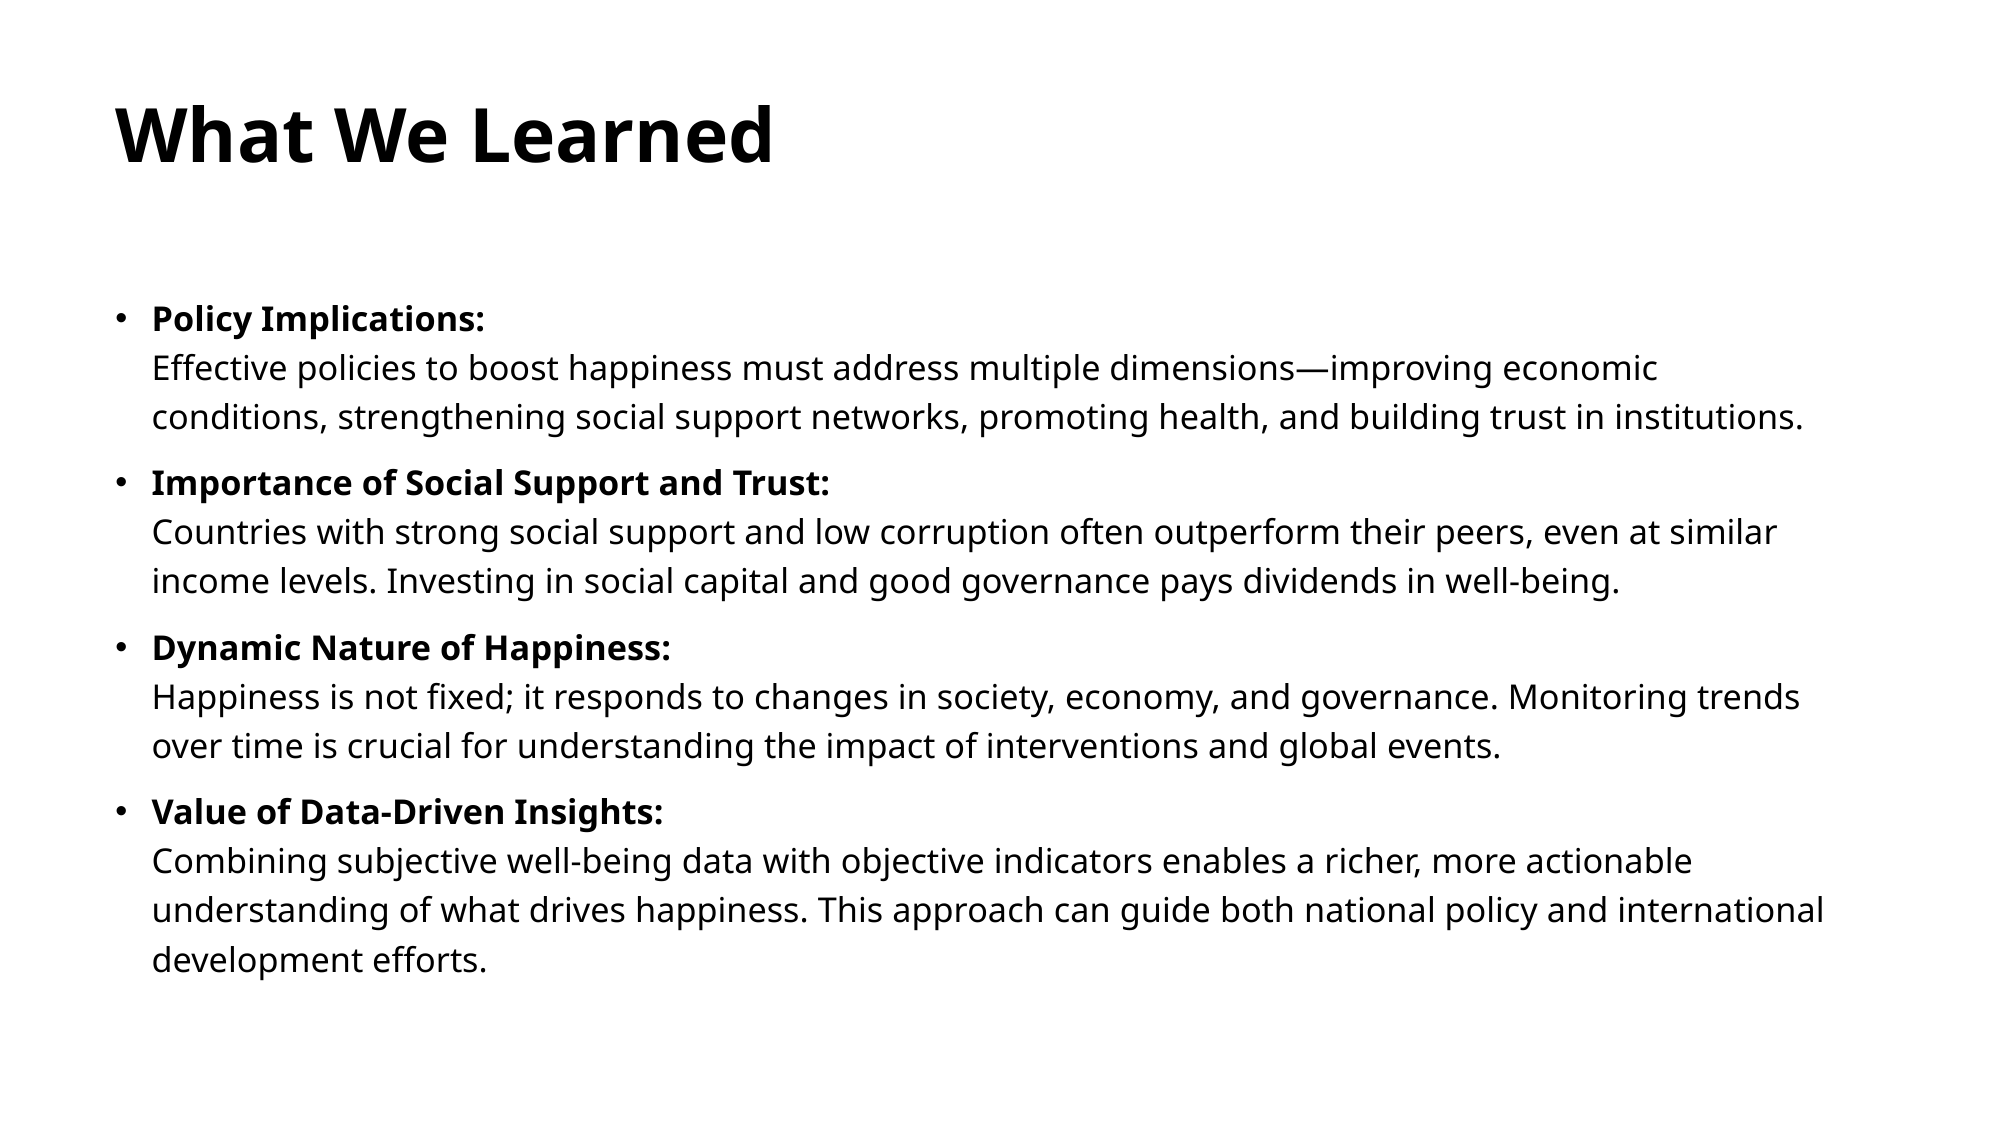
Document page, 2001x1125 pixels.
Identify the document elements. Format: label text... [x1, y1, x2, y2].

title What We Learned [100, 90, 1849, 276]
list Policy Implications: Effective policies to boost happiness must address multiple dimensions—improving economic conditions, strengthening social support networks, promoting health, and building trust in institutions. Importance of Social Support and Trust: Countries with strong social support and low corruption often outperform their peers, even at similar income levels. Investing in social capital and good governance pays dividends in well-being. Dynamic Nature of Happiness: Happiness is not fixed; it responds to changes in society, economy, and governance. Monitoring trends over time is crucial for understanding the impact of interventions and global events. Value of Data-Driven Insights: Combining subjective well-being data with objective indicators enables a richer, more actionable understanding of what drives happiness. This approach can guide both national policy and international development efforts. [100, 281, 1849, 1035]
